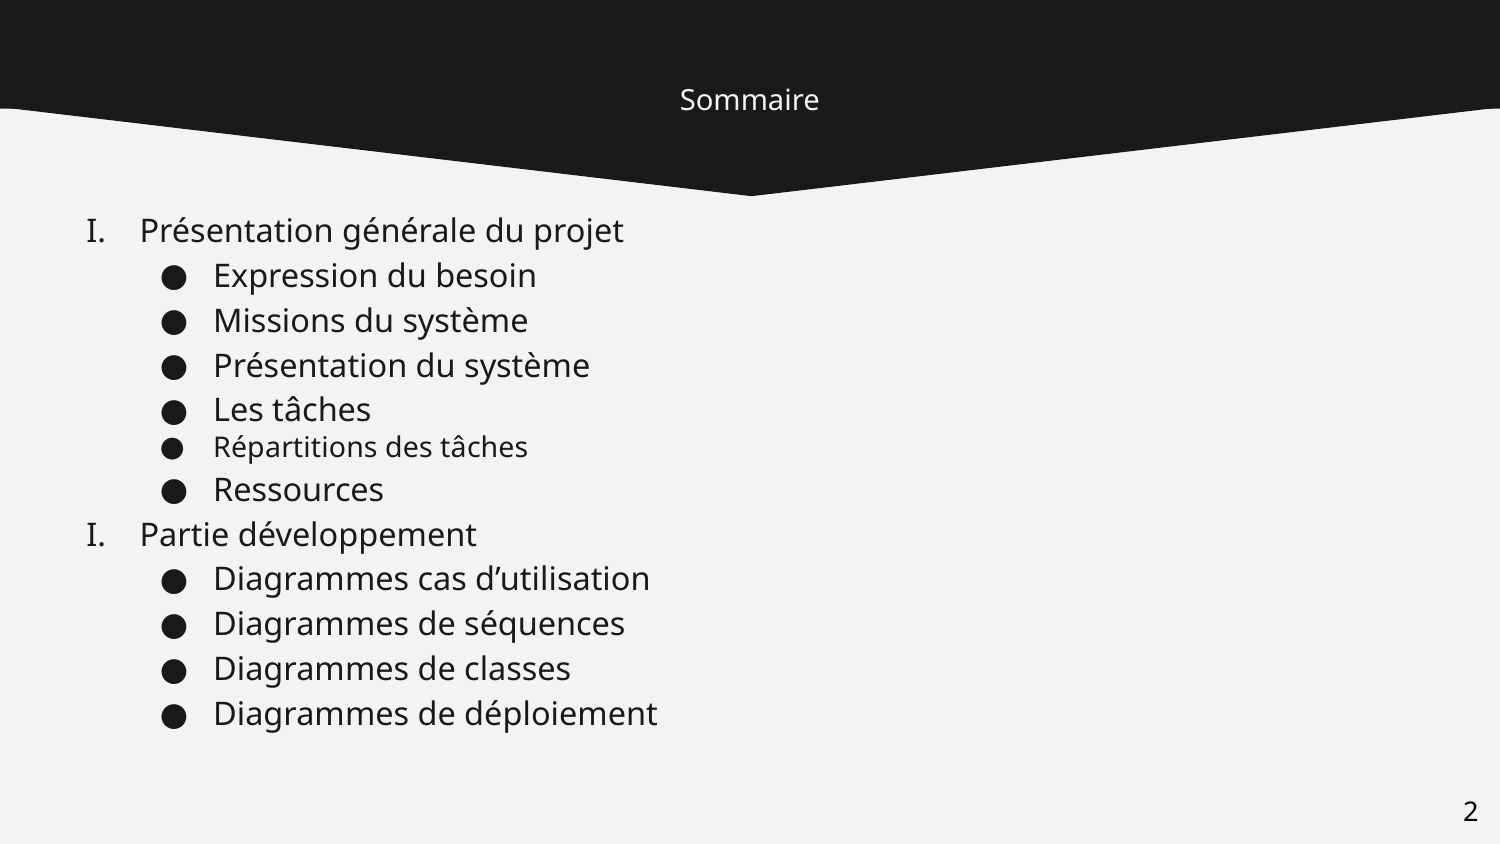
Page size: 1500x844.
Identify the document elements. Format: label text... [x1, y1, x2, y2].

slide_number ‹#› [1403, 779, 1494, 844]
text_box Présentation générale du projet Expression du besoin Missions du système Présentation du système Les tâches Répartitions des tâches Ressources Partie développement Diagrammes cas d’utilisation Diagrammes de séquences Diagrammes de classes Diagrammes de déploiement [51, 188, 1449, 750]
title Sommaire [505, 66, 995, 180]
